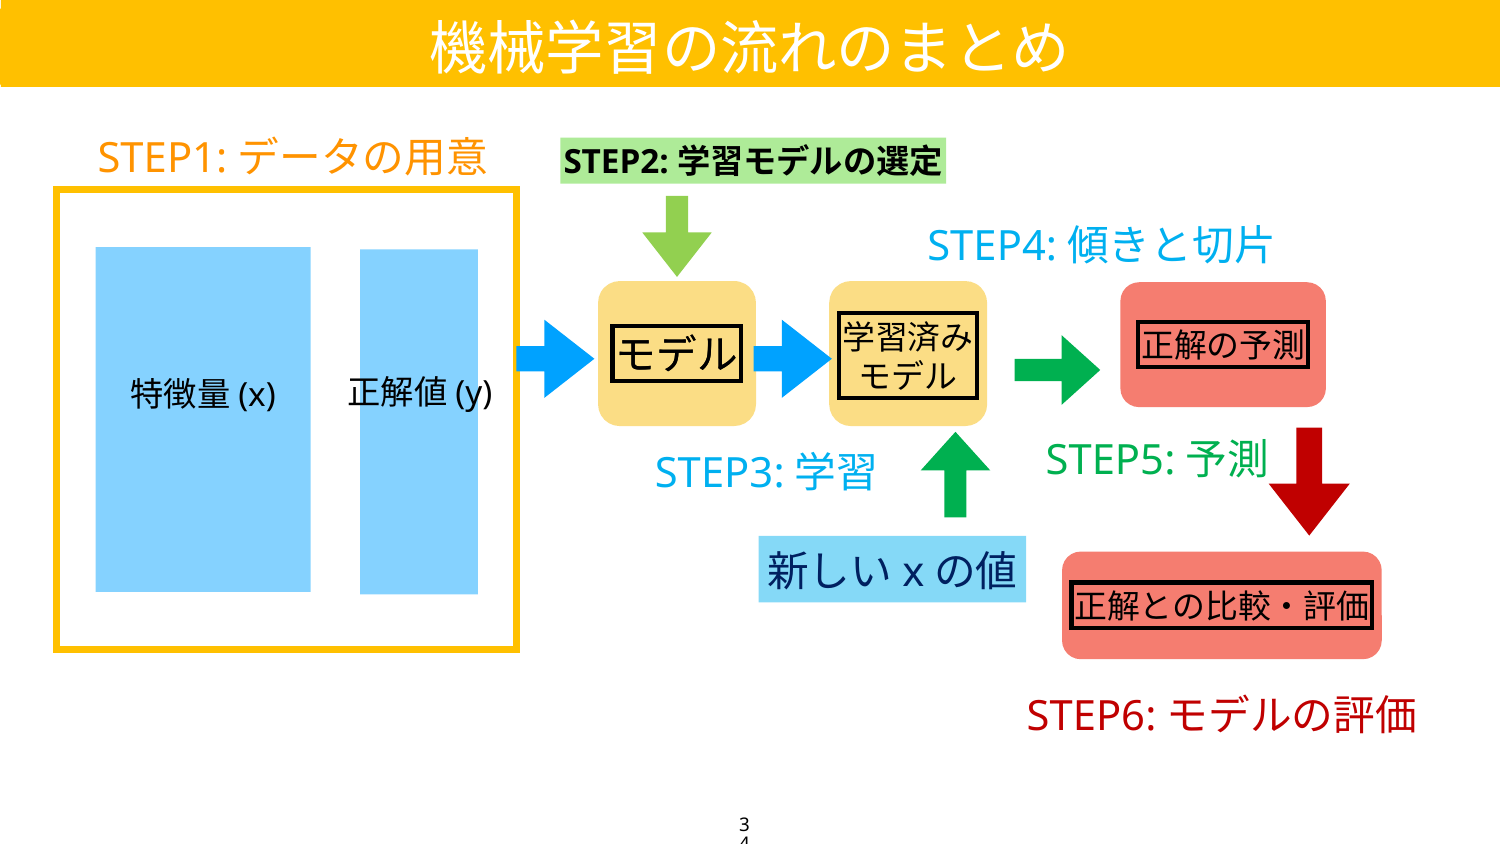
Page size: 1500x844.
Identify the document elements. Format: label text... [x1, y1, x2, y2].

text_box STEP5:予測 [1037, 424, 1278, 492]
text_box STEP2:学習モデルの選定 [560, 137, 947, 184]
text_box 学習済み モデル [839, 313, 977, 399]
text_box [829, 281, 988, 427]
text_box [360, 249, 478, 362]
text_box [598, 281, 757, 427]
text_box STEP4:傾きと切片 [918, 210, 1285, 278]
text_box 新しいxの値 [758, 535, 1027, 603]
text_box [516, 319, 595, 398]
text_box [920, 431, 991, 518]
text_box [360, 420, 478, 595]
text_box 正解の予測 [1138, 321, 1309, 368]
text_box STEP3:学習 [646, 437, 887, 505]
text_box 特徴量(x) [122, 365, 285, 422]
text_box 正解値(y) [339, 362, 501, 420]
text_box [642, 195, 712, 277]
text_box STEP1:データの用意 [88, 122, 497, 190]
text_box [1268, 427, 1350, 536]
text_box [95, 247, 311, 592]
text_box [753, 319, 832, 398]
text_box STEP6:モデルの評価 [1018, 680, 1426, 747]
slide_number 34 [730, 804, 769, 844]
text_box [1062, 551, 1382, 660]
text_box [1120, 282, 1326, 408]
text_box 正解との比較・評価 [1071, 582, 1373, 629]
text_box モデル [612, 326, 742, 381]
text_box [0, 0, 1500, 87]
text_box 機械学習の流れのまとめ [0, 8, 1499, 85]
text_box [56, 189, 517, 650]
text_box [1014, 335, 1101, 405]
